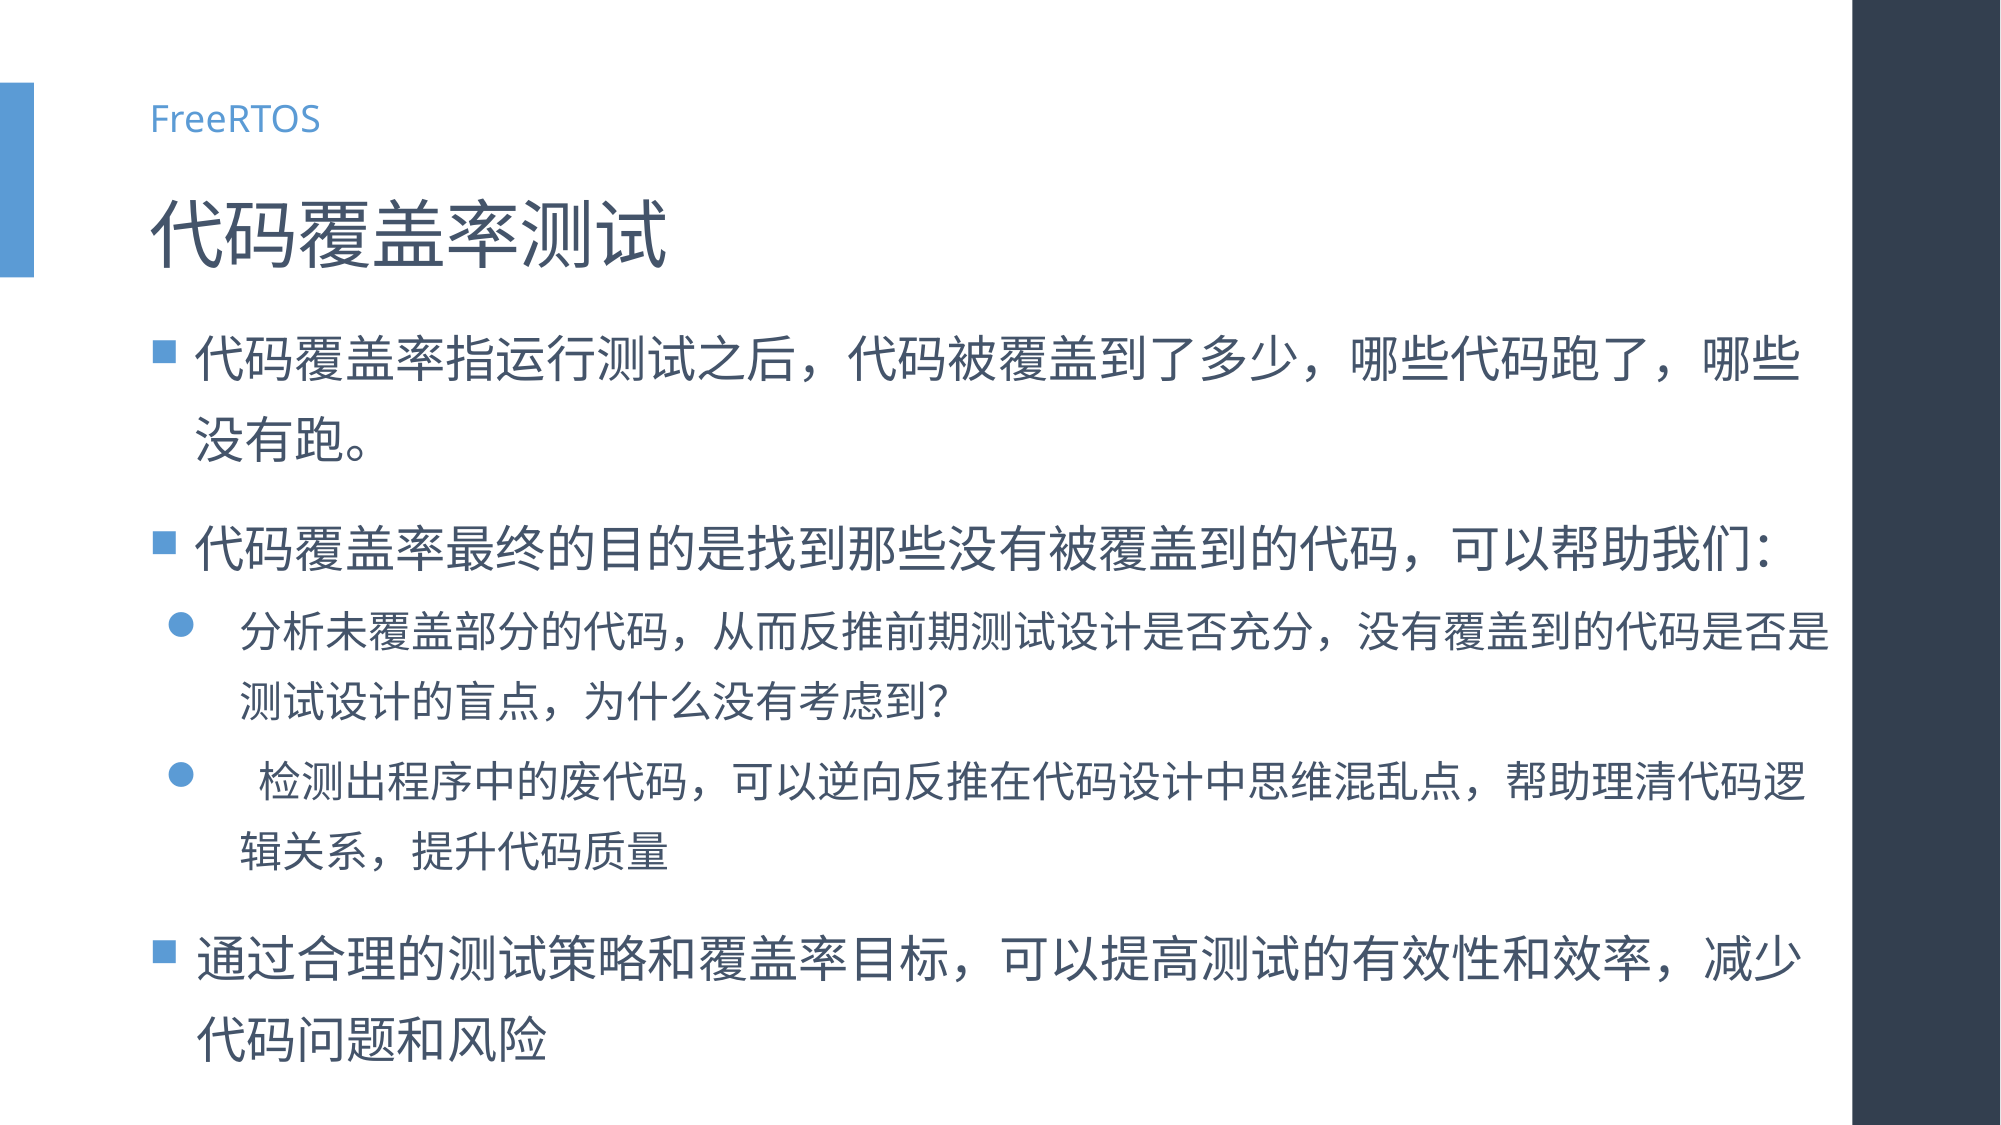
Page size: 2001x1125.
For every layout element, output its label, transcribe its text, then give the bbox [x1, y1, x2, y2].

list 代码覆盖率指运行测试之后，代码被覆盖到了多少，哪些代码跑了，哪些没有跑。 代码覆盖率最终的目的是找到那些没有被覆盖到的代码，可以帮助我们： 分析未覆盖部分的代码，从而反推前期测试设计是否充分，没有覆盖到的代码是否是测试设计的盲点，为什么没有考虑到？ 检测出程序中的废代码，可以逆向反推在代码设计中思维混乱点，帮助理清代码逻辑关系，提升代码质量 通过合理的测试策略和覆盖率目标，可以提高测试的有效性和效率，减少代码问题和风险 [134, 298, 1853, 1091]
list FreeRTOS [134, 82, 1734, 149]
title 代码覆盖率测试 [134, 162, 1734, 285]
slide_number [1852, 1012, 2000, 1110]
